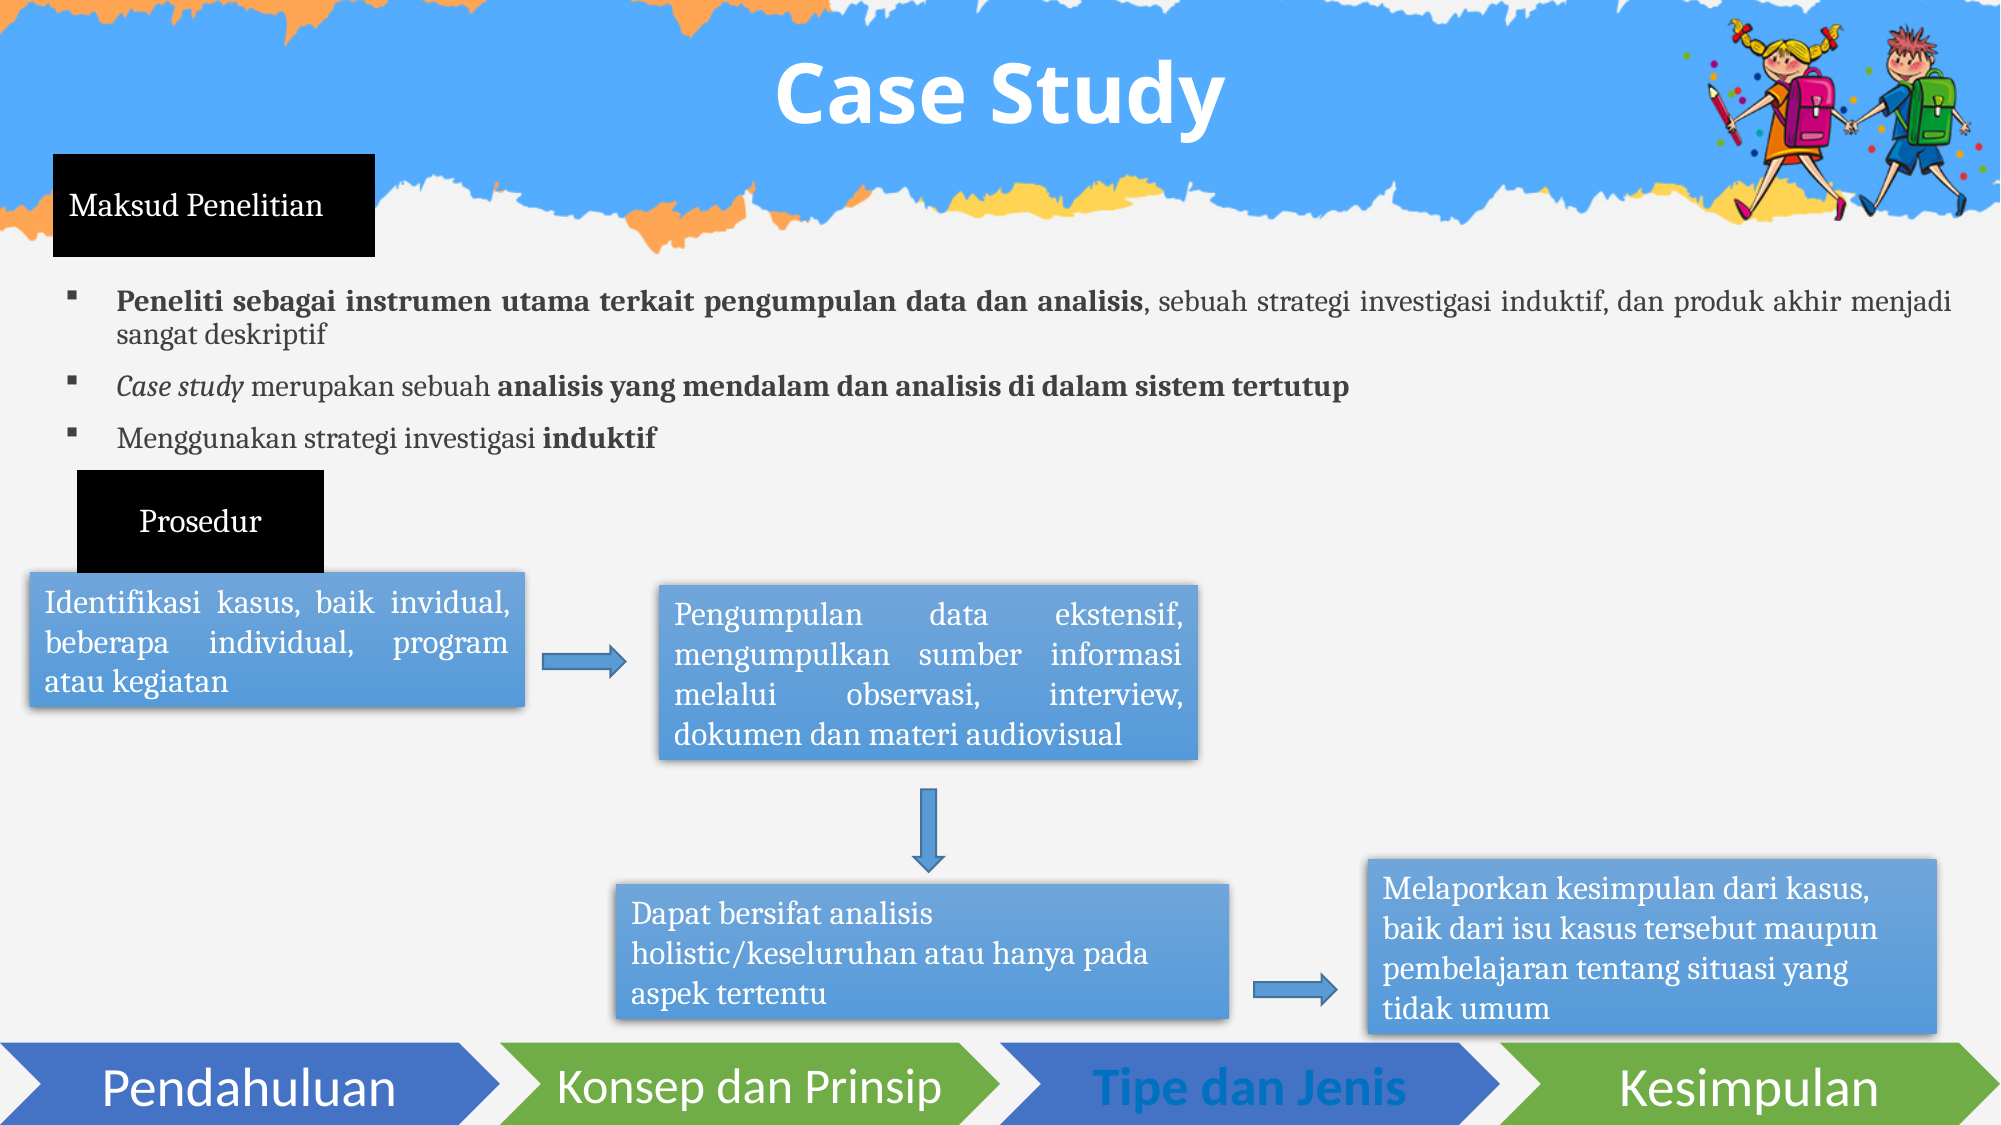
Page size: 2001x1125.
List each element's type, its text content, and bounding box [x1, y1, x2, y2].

text_box [541, 643, 627, 679]
text_box Dapat bersifat analisis holistic/keseluruhan atau hanya pada aspek tertentu [616, 884, 1230, 1019]
text_box Melaporkan kesimpulan dari kasus, baik dari isu kasus tersebut maupun pembelajaran tentang situasi yang tidak umum [1367, 859, 1937, 1034]
list Peneliti sebagai instrumen utama terkait pengumpulan data dan analisis, sebuah strategi investigasi induktif, dan produk akhir menjadi sangat deskriptif Case study merupakan sebuah analisis yang mendalam dan analisis di dalam sistem tertutup Menggunakan strategi investigasi induktif [0, 277, 1968, 463]
list Maksud Penelitian [53, 154, 375, 257]
text_box Pengumpulan data ekstensif, mengumpulkan sumber informasi melalui observasi, interview, dokumen dan materi audiovisual [659, 585, 1198, 760]
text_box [0, 1042, 2000, 1125]
picture [0, 0, 2001, 1125]
text_box [911, 788, 947, 874]
text_box [1253, 972, 1339, 1008]
text_box Prosedur [77, 470, 324, 573]
text_box Identifikasi kasus, baik invidual, beberapa individual, program atau kegiatan [29, 572, 525, 707]
title Case Study [0, 0, 2000, 194]
